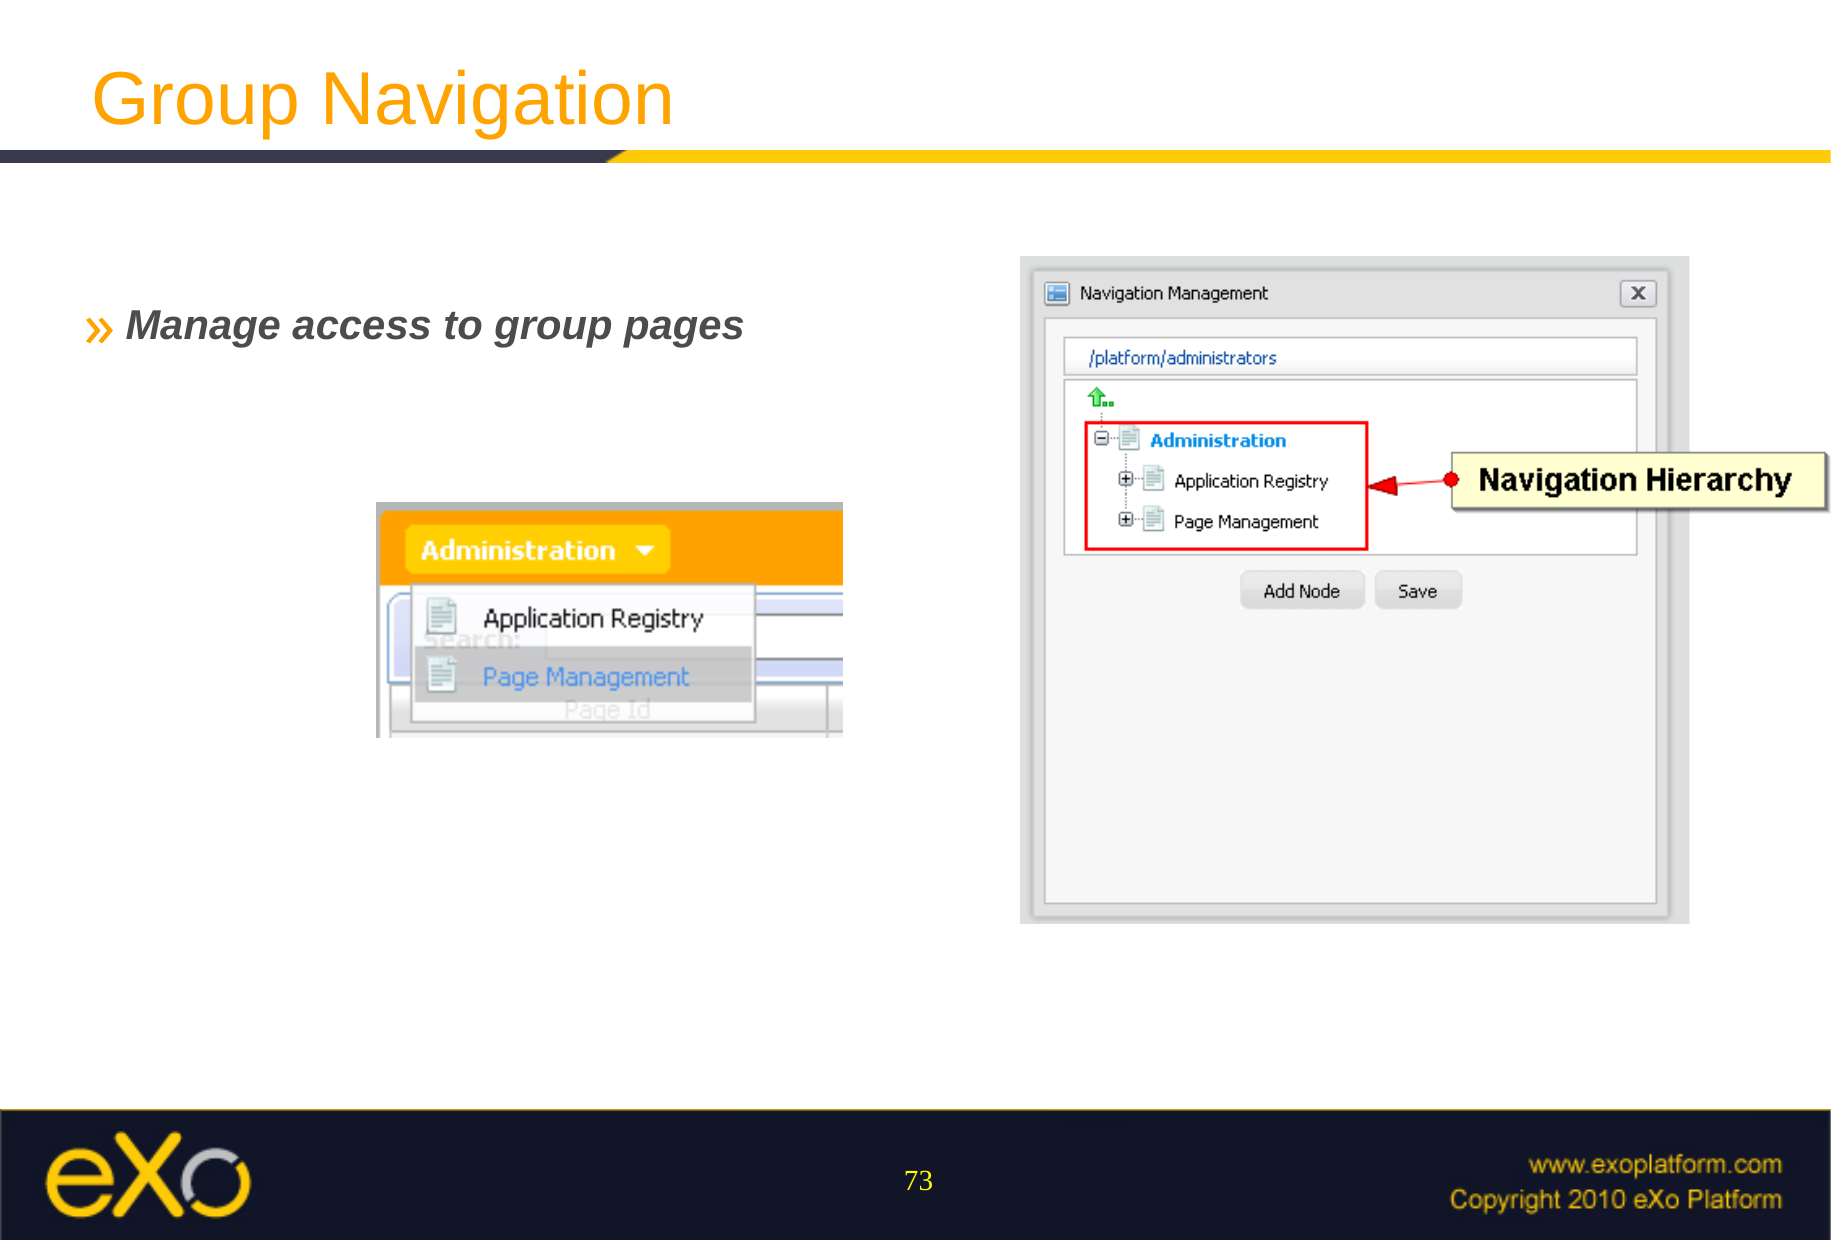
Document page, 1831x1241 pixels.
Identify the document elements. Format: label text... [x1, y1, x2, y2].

picture [1020, 256, 1831, 925]
text_box Group Navigation [91, 49, 1739, 151]
text_box Manage access to group pages [83, 198, 1731, 1036]
picture [0, 1109, 1831, 1240]
picture [375, 502, 843, 738]
picture [0, 150, 1831, 163]
